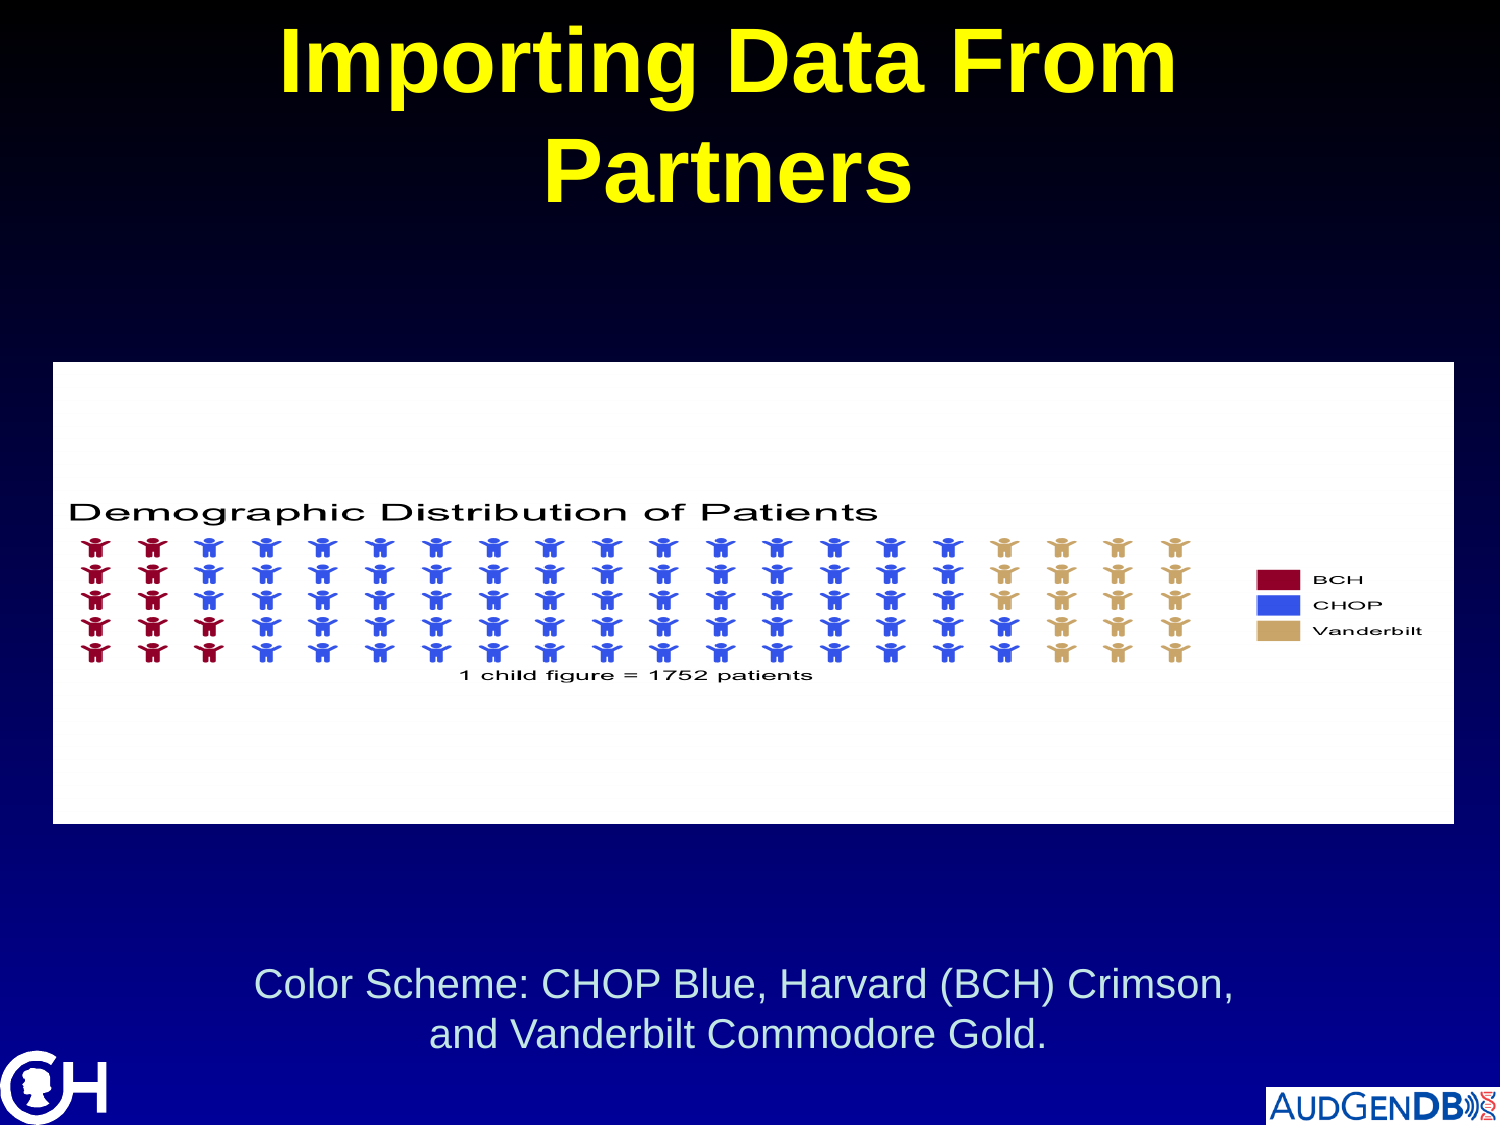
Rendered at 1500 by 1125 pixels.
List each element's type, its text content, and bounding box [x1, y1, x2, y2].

picture [0, 1050, 107, 1125]
picture [1266, 1087, 1500, 1125]
title Importing Data From Partners [91, 53, 1367, 169]
picture [53, 362, 1455, 825]
text_box Color Scheme: CHOP Blue, Harvard (BCH) Crimson, and Vanderbilt Commodore Gold. [0, 906, 1500, 1107]
